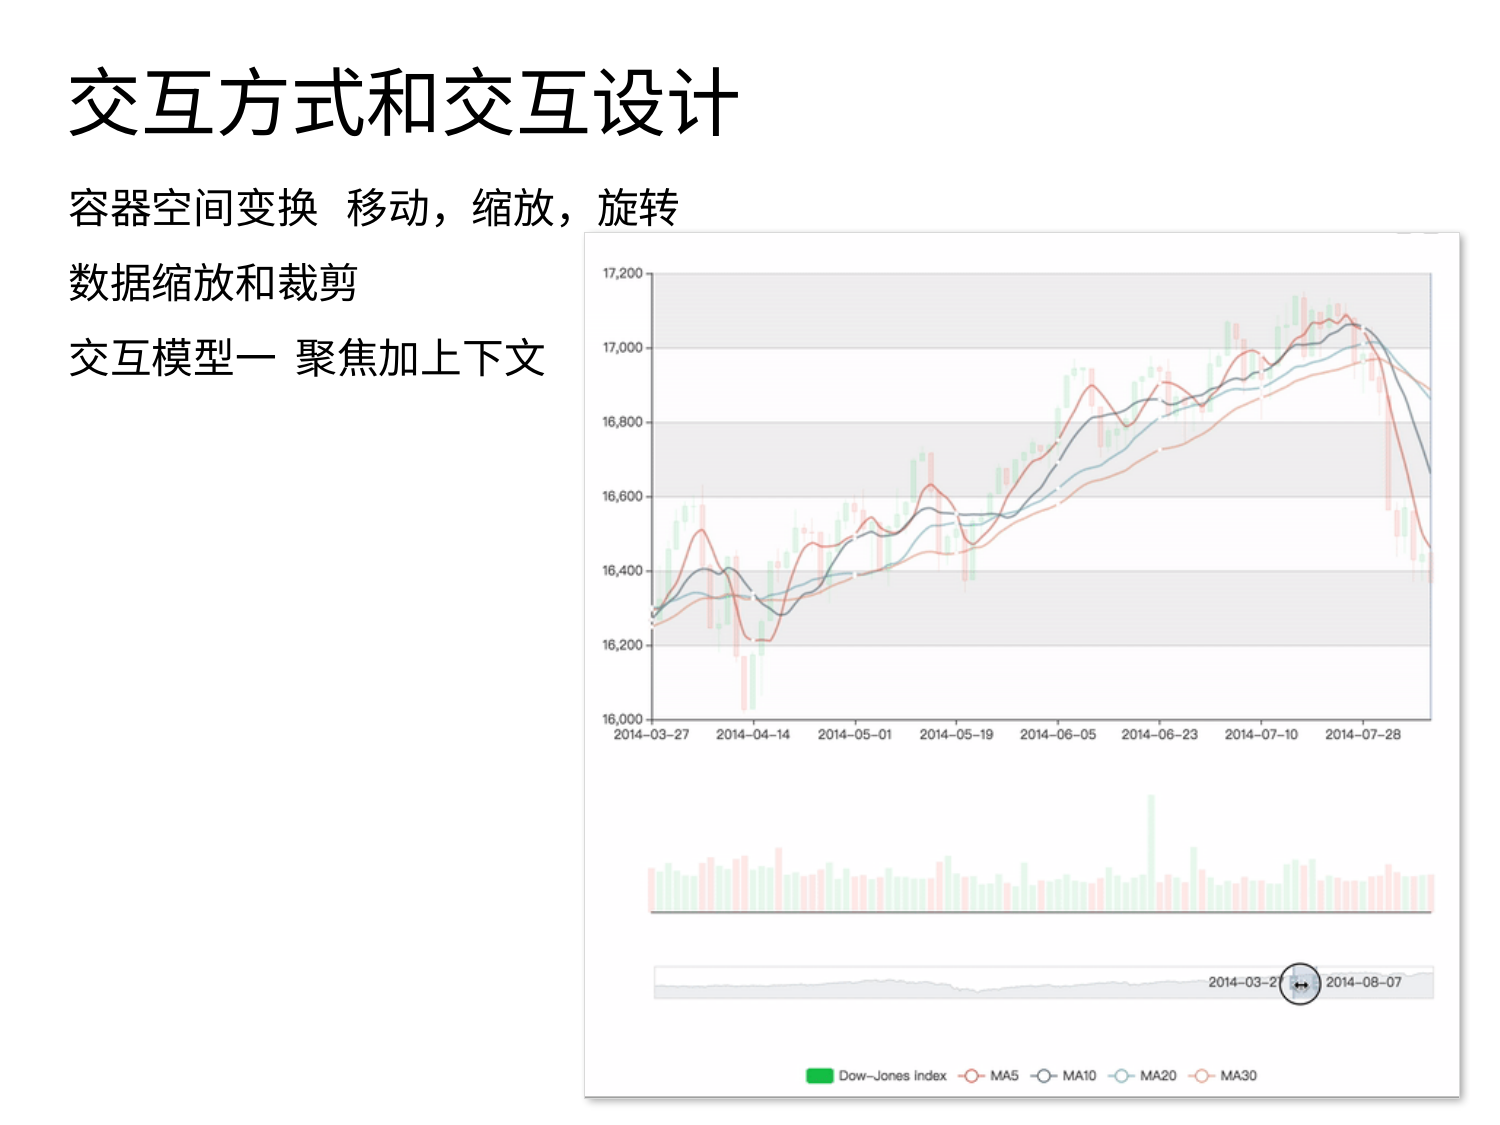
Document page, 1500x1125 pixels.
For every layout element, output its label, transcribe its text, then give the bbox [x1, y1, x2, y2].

picture [584, 231, 1459, 1098]
text_box 容器空间变换 移动，缩放，旋转 数据缩放和裁剪 交互模型一 聚焦加上下文 [53, 148, 696, 389]
title 交互方式和交互设计 [51, 42, 1402, 159]
